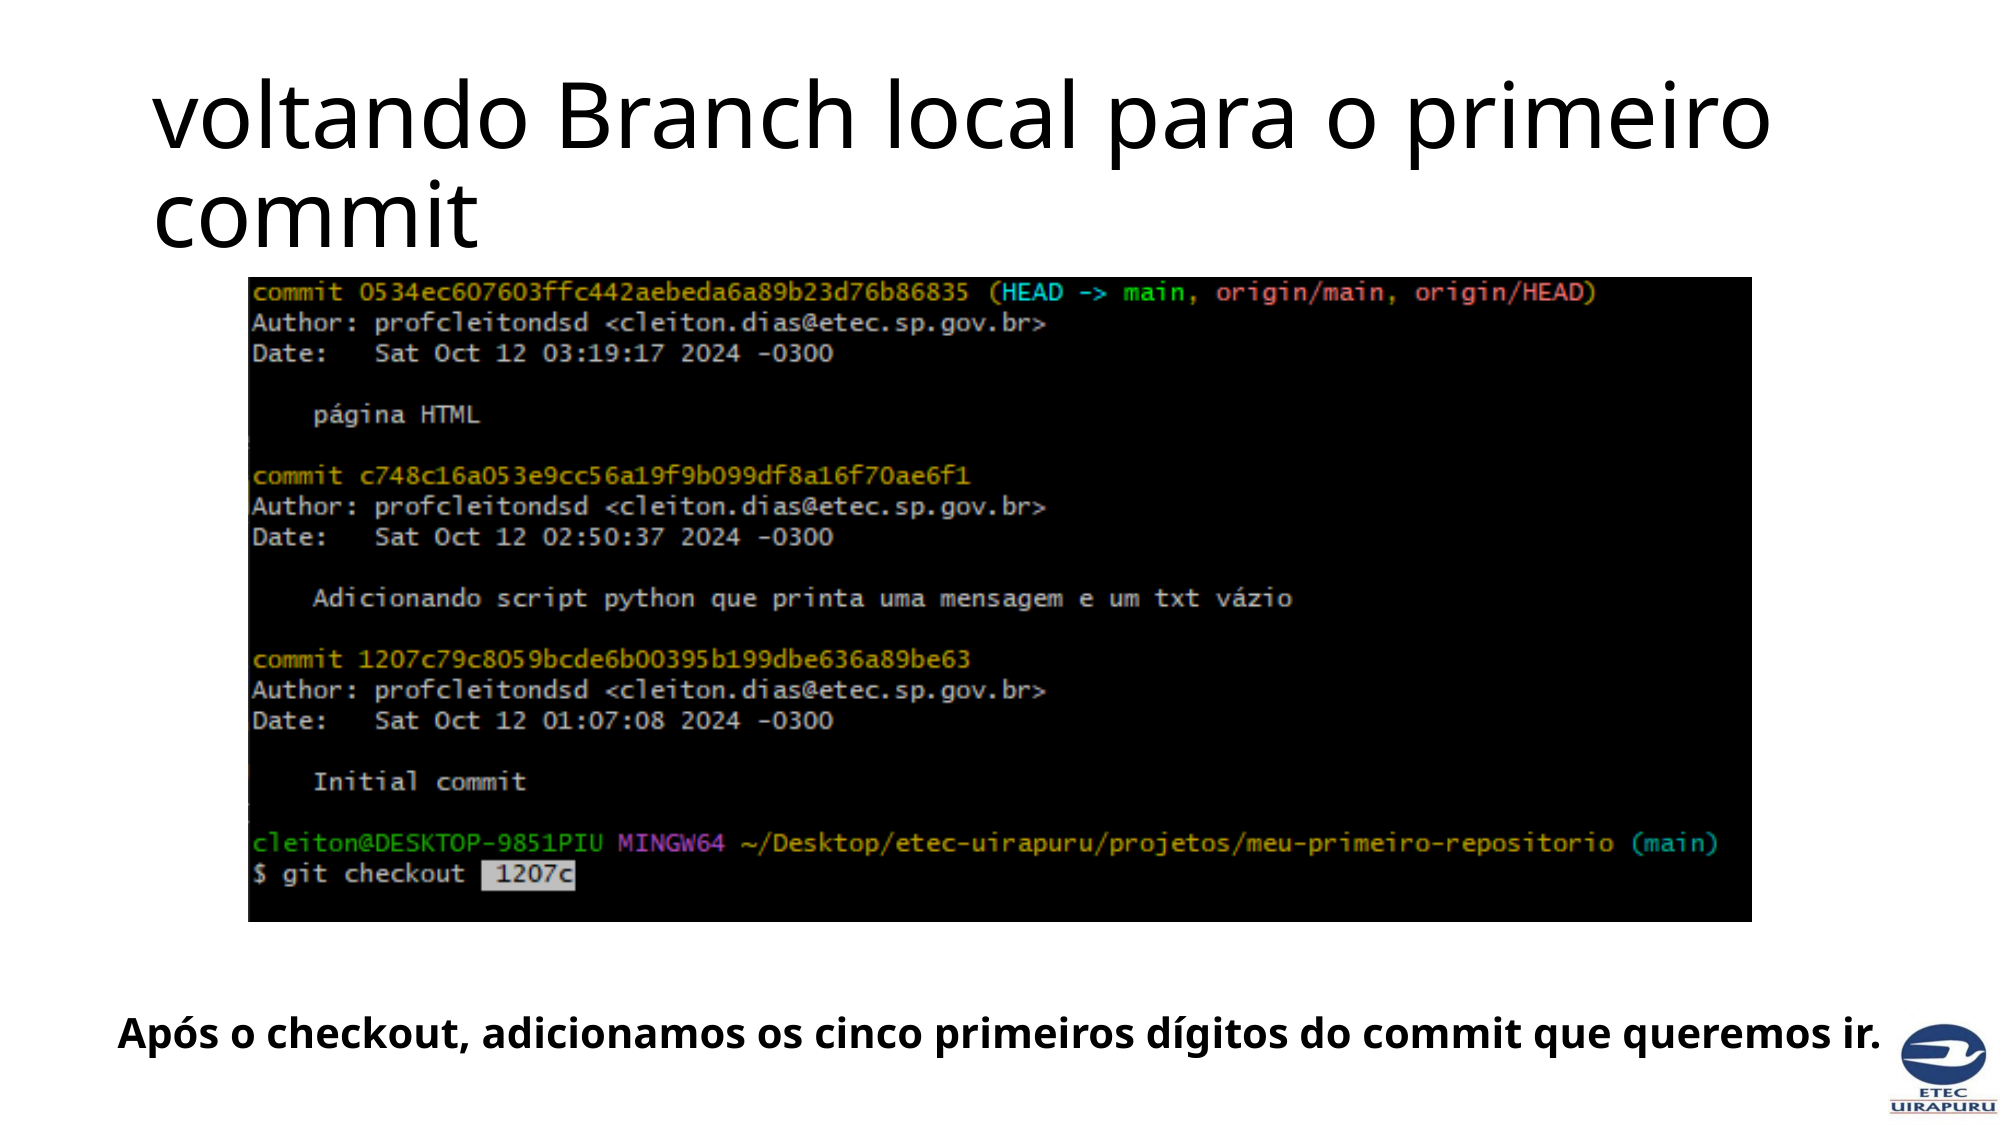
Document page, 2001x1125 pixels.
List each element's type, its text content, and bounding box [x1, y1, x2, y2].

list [247, 276, 1752, 923]
picture [1888, 1012, 2000, 1125]
title voltando Branch local para o primeiro commit [137, 59, 1863, 278]
text_box Após o checkout, adicionamos os cinco primeiros dígitos do commit que queremos ir. [102, 999, 1898, 1065]
